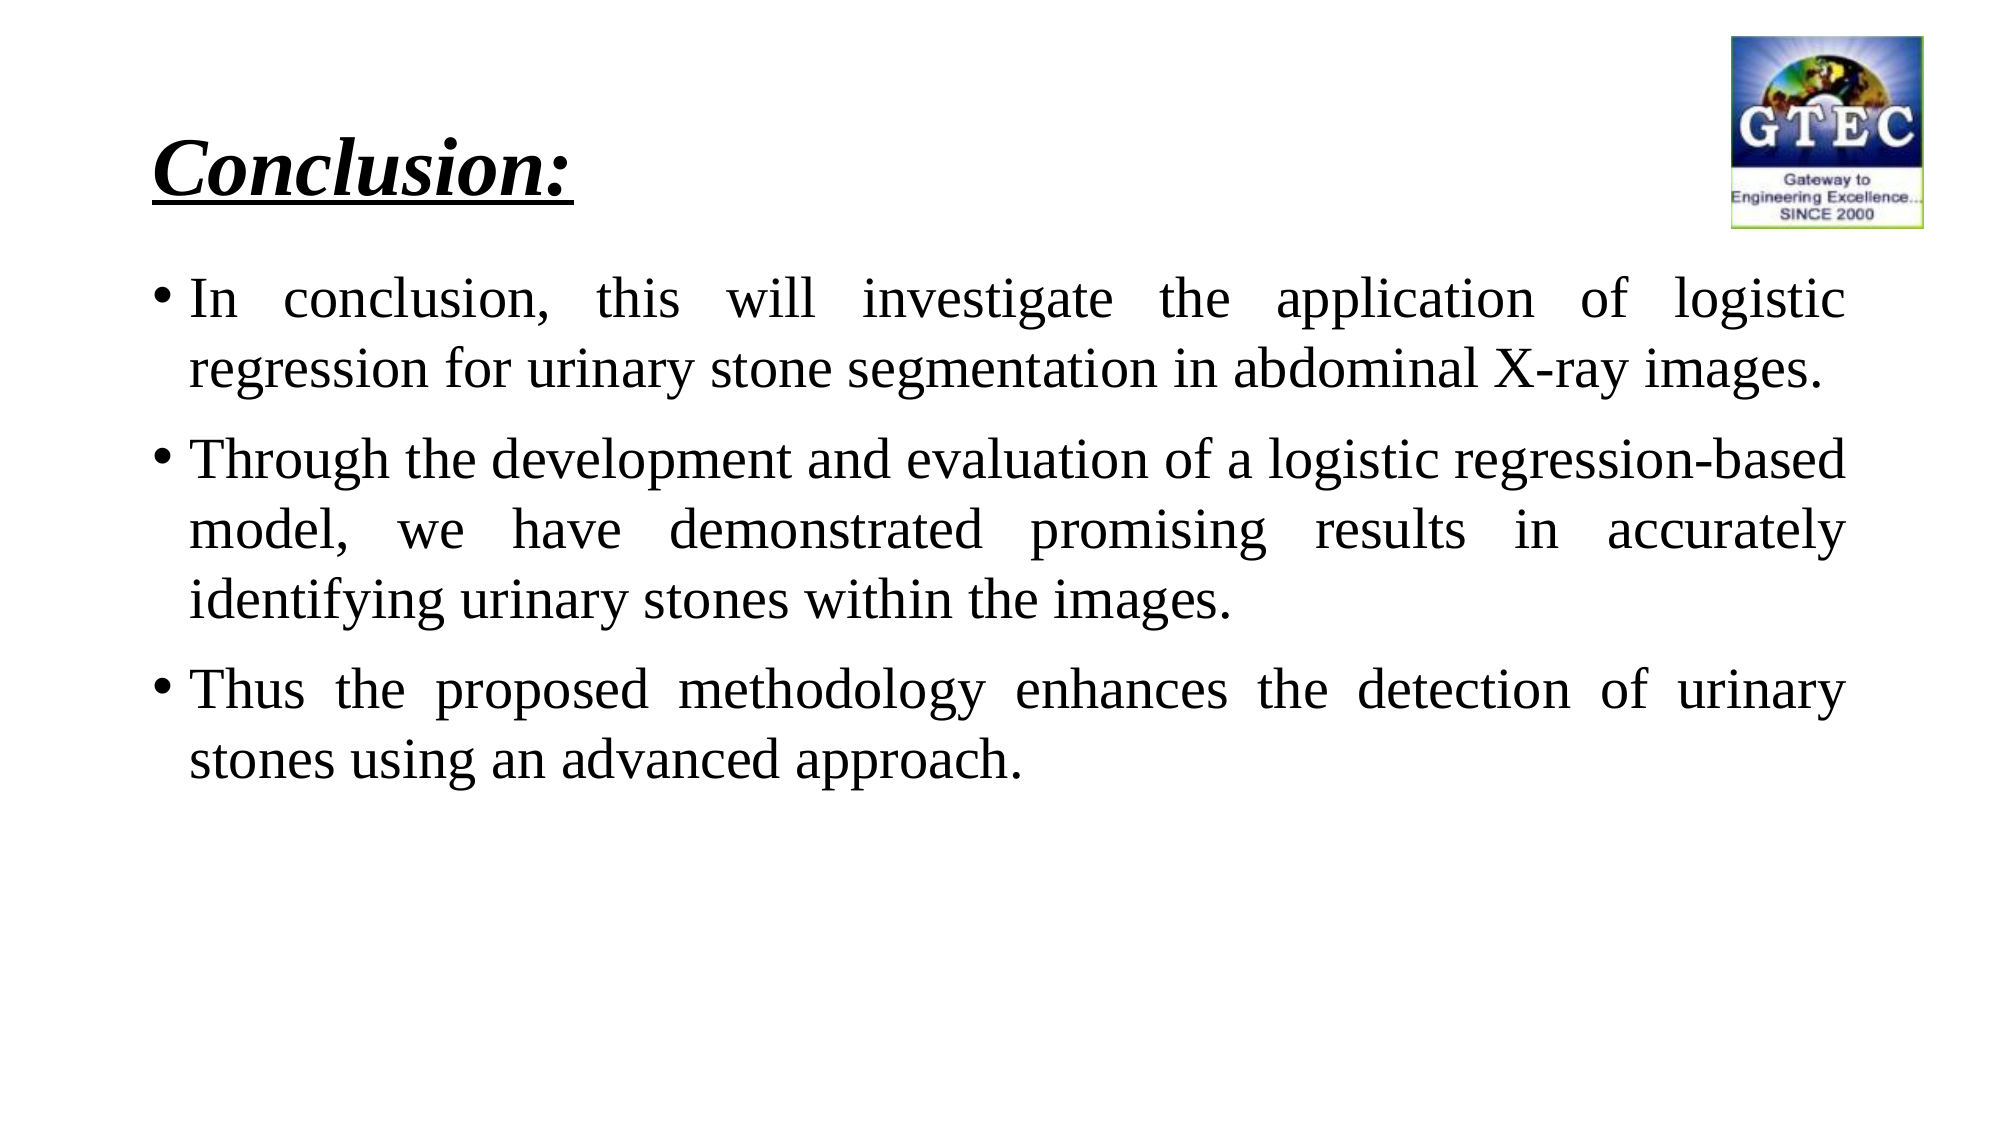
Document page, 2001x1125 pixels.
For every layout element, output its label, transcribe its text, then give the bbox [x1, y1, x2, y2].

title Conclusion: [137, 59, 1863, 252]
list In conclusion, this will investigate the application of logistic regression for urinary stone segmentation in abdominal X-ray images. Through the development and evaluation of a logistic regression-based model, we have demonstrated promising results in accurately identifying urinary stones within the images. Thus the proposed methodology enhances the detection of urinary stones using an advanced approach. [137, 252, 1863, 1014]
picture [1731, 36, 1924, 229]
